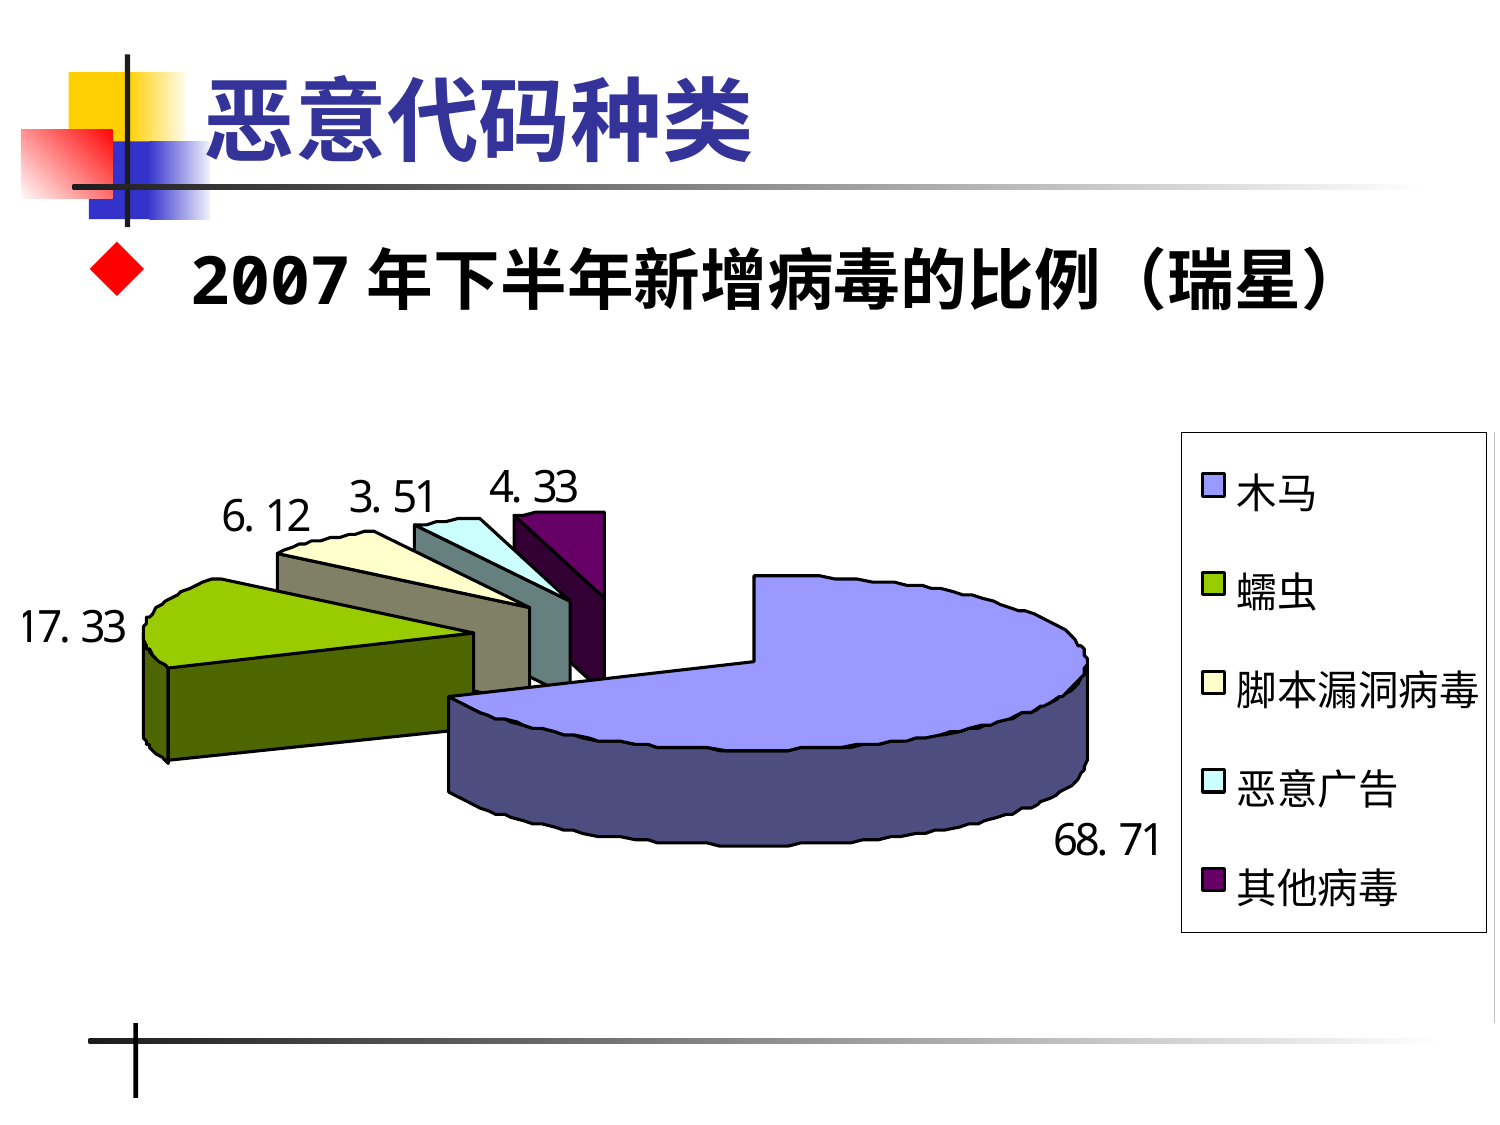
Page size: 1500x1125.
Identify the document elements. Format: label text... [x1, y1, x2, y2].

text_box 2007年下半年新增病毒的比例（瑞星） [69, 230, 1393, 326]
title 恶意代码种类 [188, 23, 1468, 181]
picture [23, 432, 1495, 1023]
